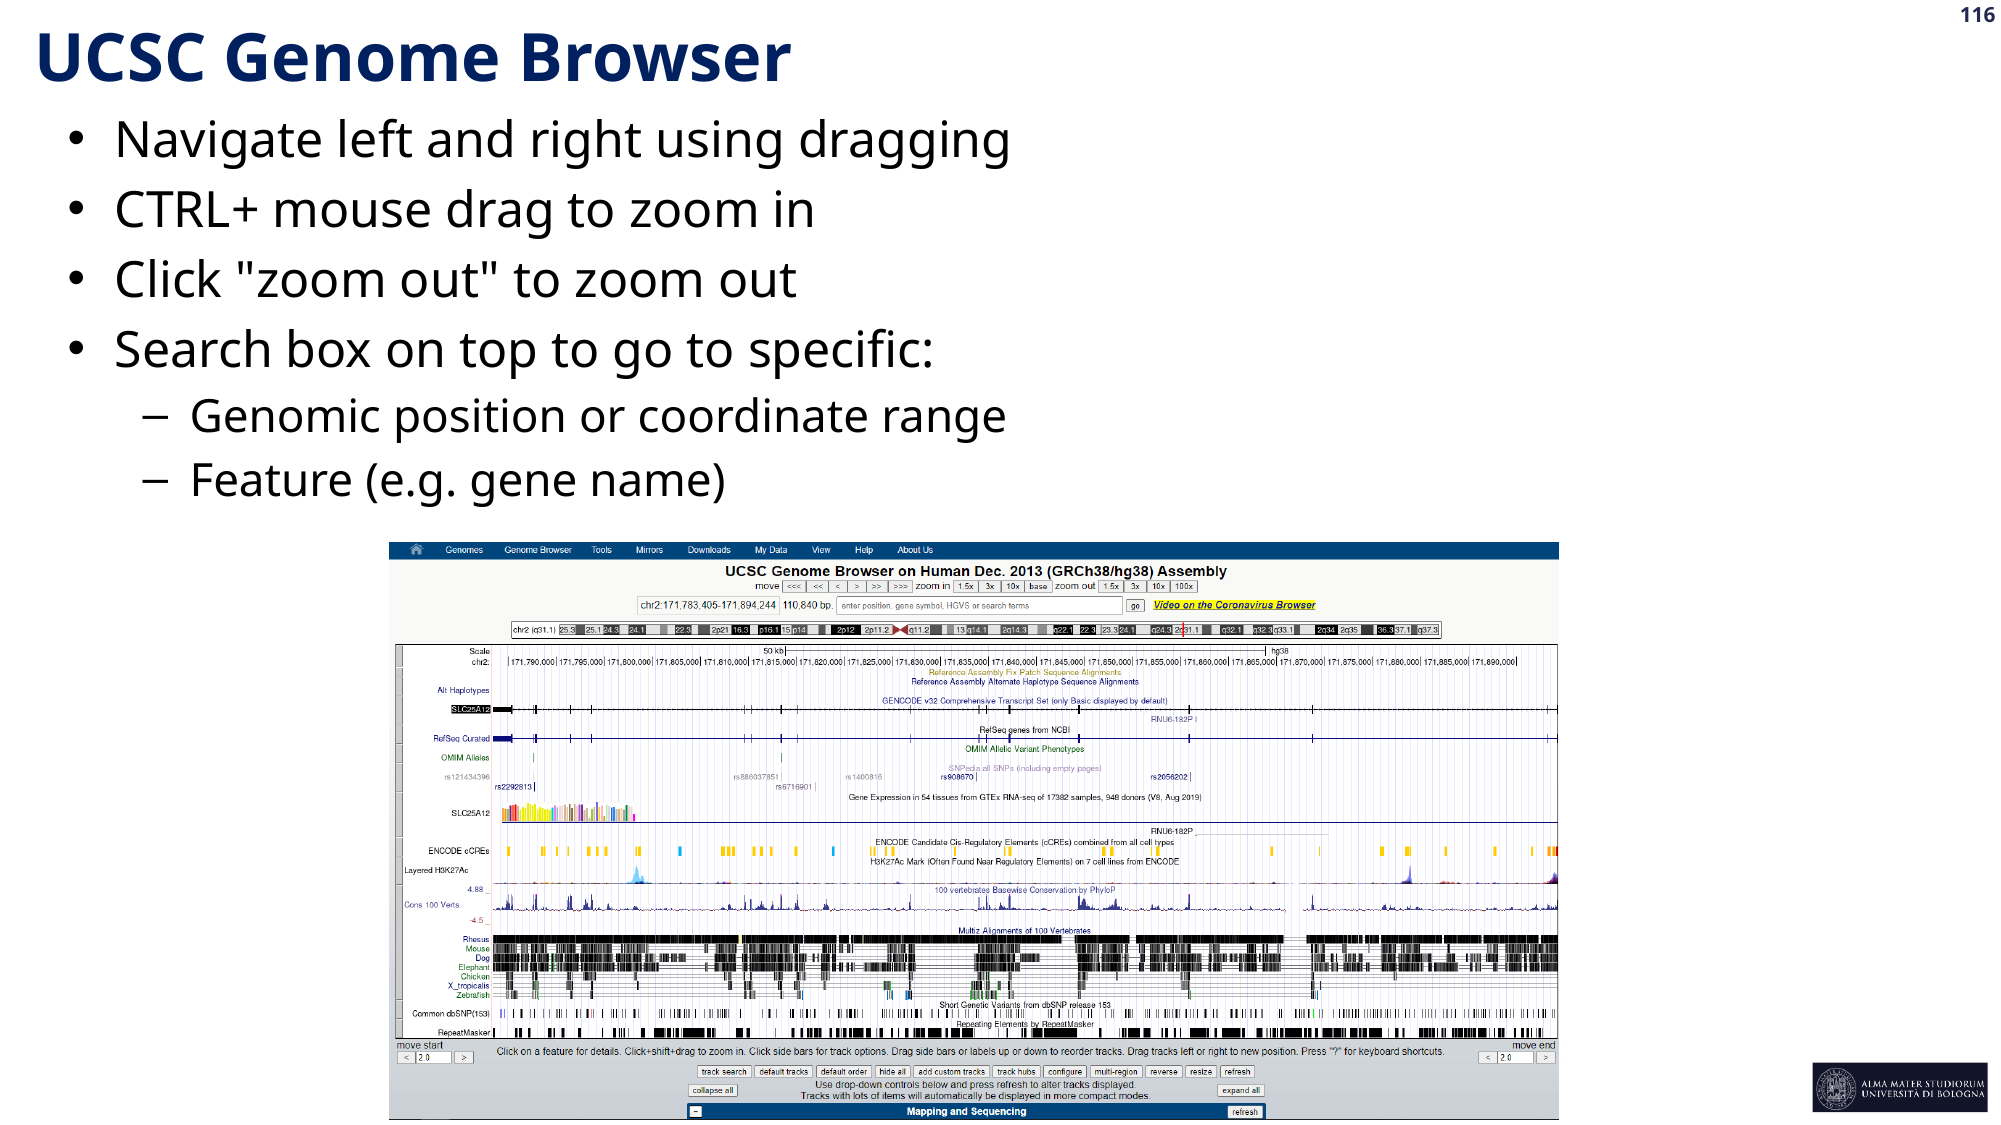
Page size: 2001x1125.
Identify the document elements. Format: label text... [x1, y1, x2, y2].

picture [1812, 1062, 1988, 1113]
list UCSC Genome Browser [19, 7, 1930, 102]
picture [389, 542, 1560, 1120]
list Navigate left and right using dragging CTRL+ mouse drag to zoom in Click "zoom out" to zoom out Search box on top to go to specific: Genomic position or coordinate range Feature (e.g. gene name) [52, 99, 1896, 525]
